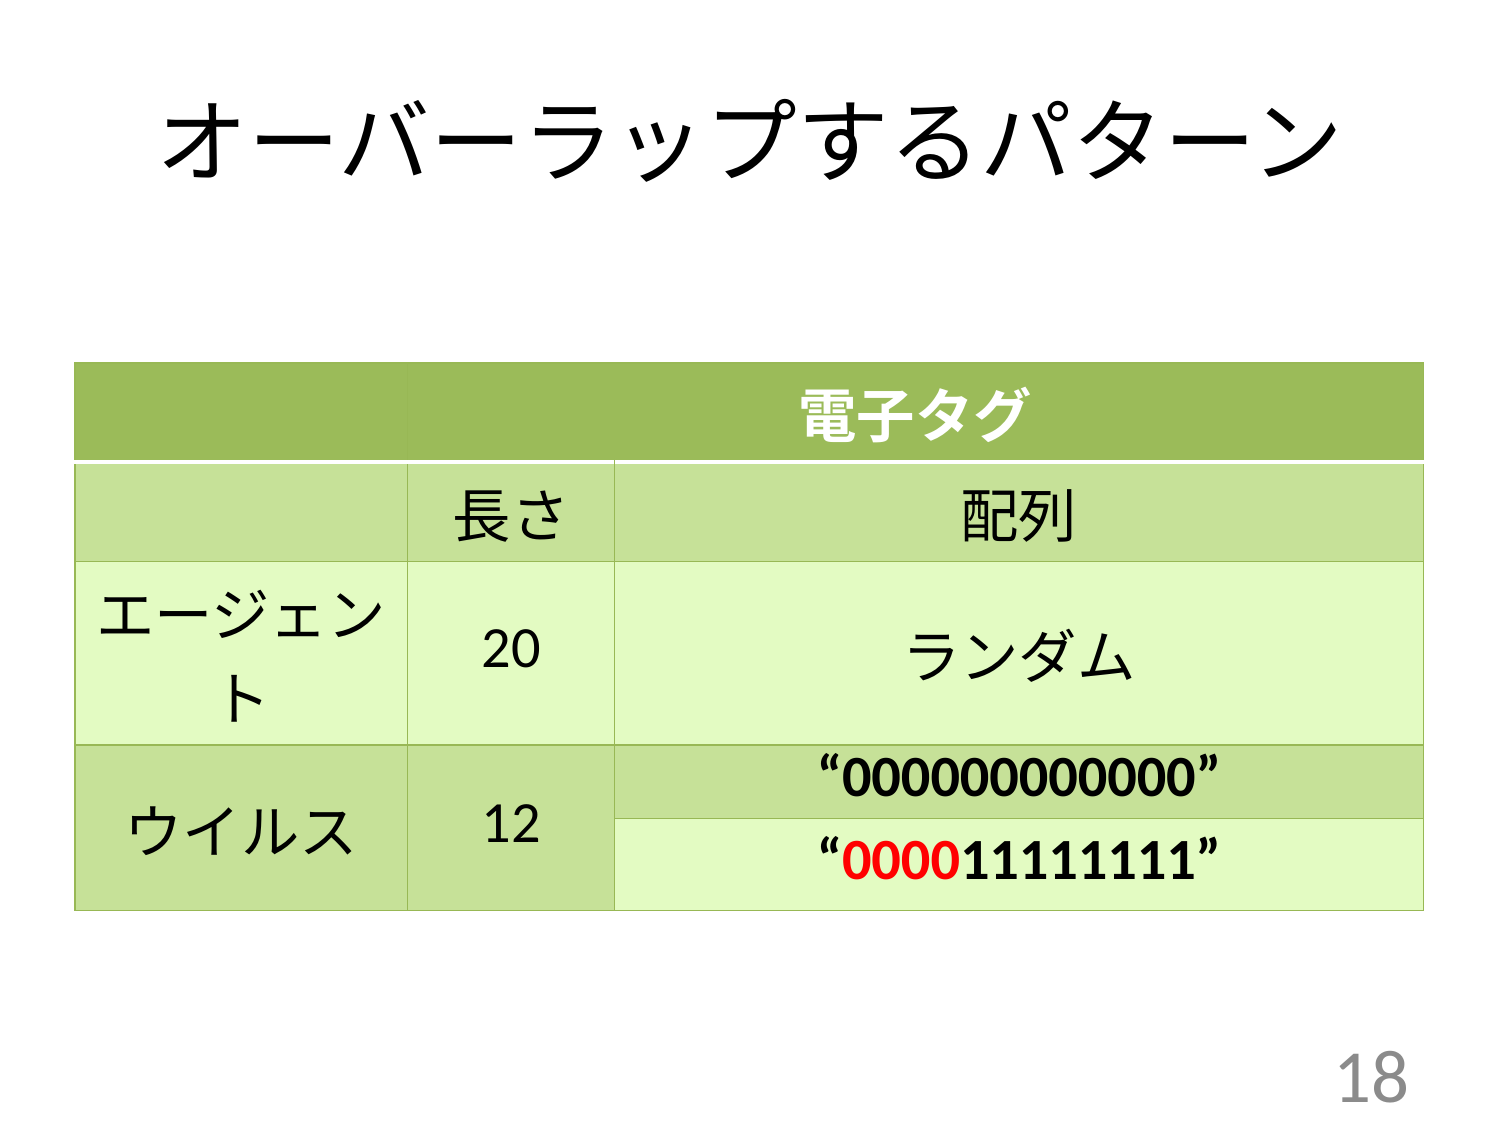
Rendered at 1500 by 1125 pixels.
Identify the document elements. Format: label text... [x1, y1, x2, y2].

table_cell “000000000000” [615, 746, 1423, 818]
table_cell 配列 [615, 464, 1423, 561]
table_cell ランダム [615, 562, 1423, 744]
table_cell エージェント [76, 562, 407, 744]
title オーバーラップするパターン [75, 45, 1425, 233]
slide_number 18 [1074, 1042, 1425, 1103]
table_header 電子タグ [408, 364, 1423, 460]
table_cell 20 [408, 562, 614, 744]
table_cell “000011111111” [615, 819, 1423, 910]
table_header [76, 364, 407, 460]
table_cell ウイルス [76, 746, 407, 910]
table_cell [76, 464, 407, 561]
table_cell 長さ [408, 464, 614, 561]
table_cell 12 [408, 746, 614, 910]
